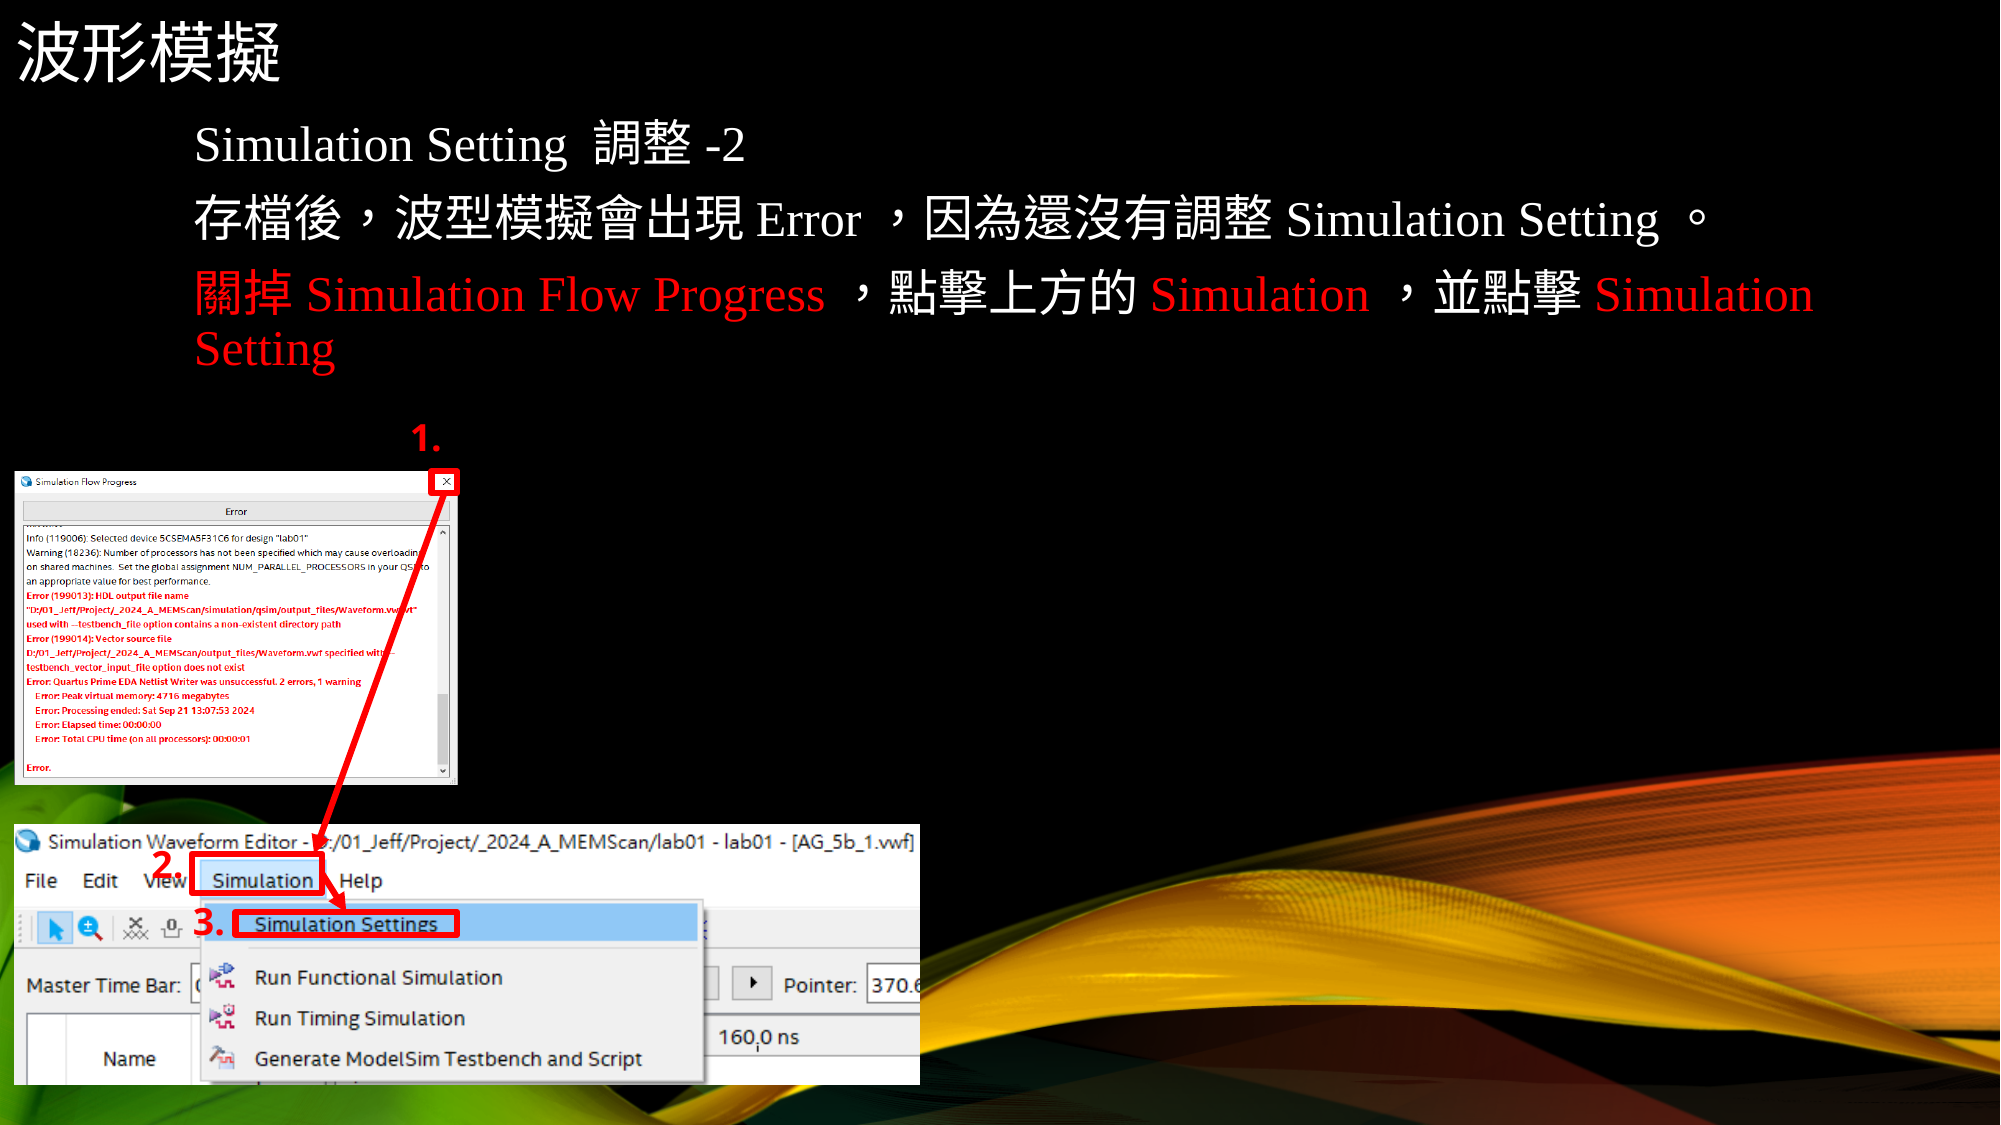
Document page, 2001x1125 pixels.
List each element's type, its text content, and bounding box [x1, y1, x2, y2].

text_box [321, 873, 347, 913]
text_box [178, 191, 1843, 273]
picture [0, 470, 2000, 1125]
text_box 1. [394, 406, 457, 467]
title 波形模擬 [0, 3, 1665, 100]
list Simulation Setting 調整-2 存檔後，波型模擬會出現Error，因為還沒有調整Simulation Setting。 關掉Simulation Flow Progress，點擊上方的Simulation，並點擊Simulation Setting [178, 273, 1843, 403]
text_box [313, 492, 445, 855]
list Simulation Setting 調整-2 存檔後，波型模擬會出現Error，因為還沒有調整Simulation Setting。 關掉Simulation Flow Progress，點擊上方的Simulation，並點擊Simulation Setting [178, 111, 1843, 191]
